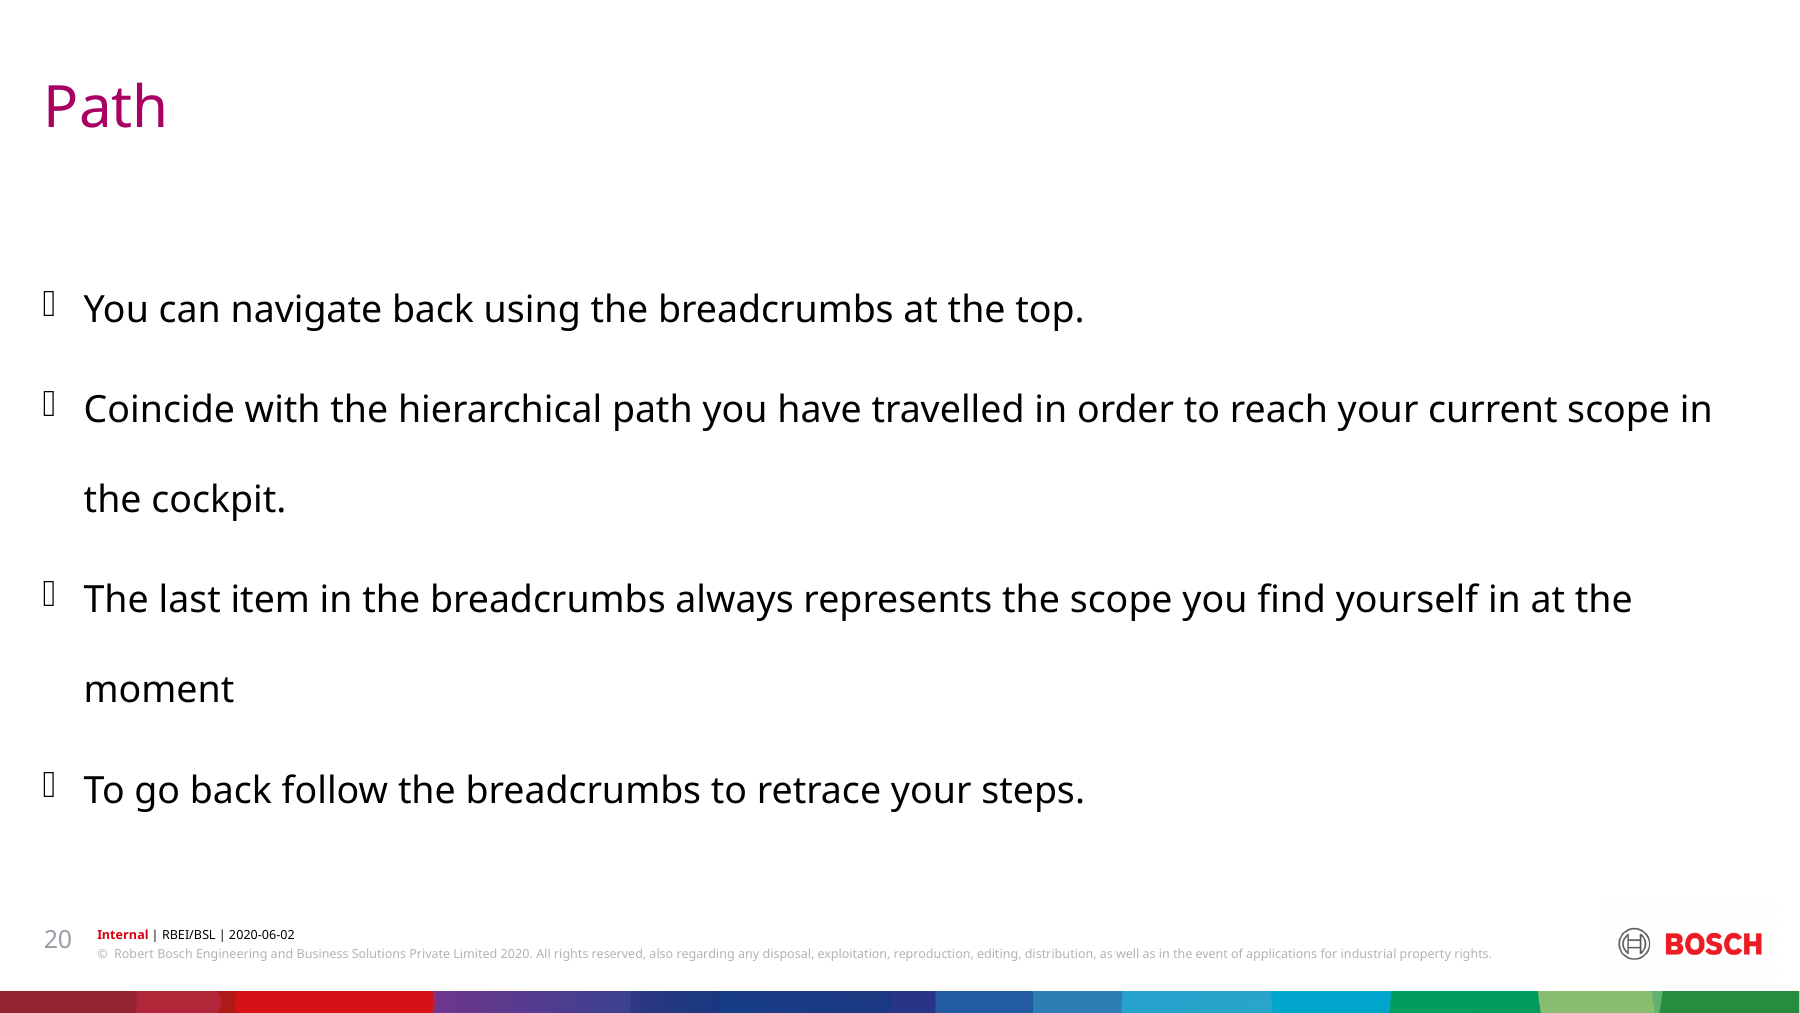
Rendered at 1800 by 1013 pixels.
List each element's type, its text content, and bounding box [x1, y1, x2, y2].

picture [1390, 896, 1800, 1013]
picture [0, 905, 1272, 1013]
title Path [43, 77, 1759, 142]
list You can navigate back using the breadcrumbs at the top. Coincide with the hierarchical path you have travelled in order to reach your current scope in the cockpit. The last item in the breadcrumbs always represents the scope you find yourself in at the moment To go back follow the breadcrumbs to retrace your steps. [42, 212, 1757, 897]
slide_number 20 [43, 923, 92, 991]
